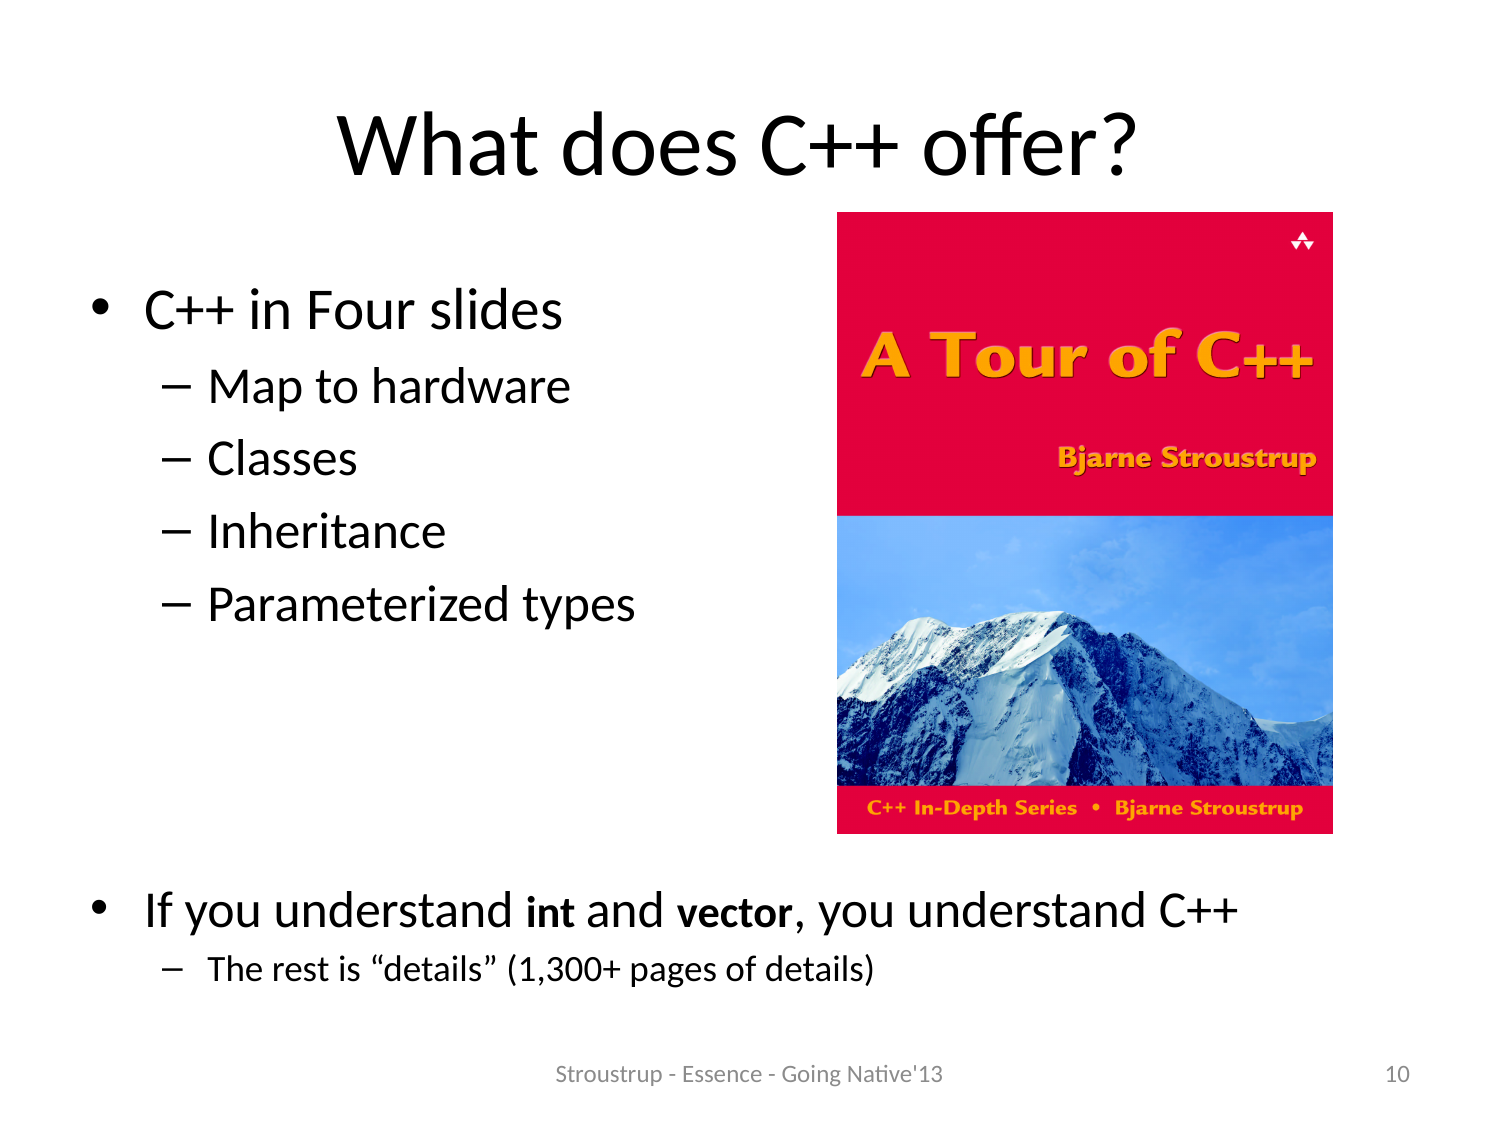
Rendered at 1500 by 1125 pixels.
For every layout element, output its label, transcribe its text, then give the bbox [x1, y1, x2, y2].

title What does C++ offer? [75, 45, 1425, 233]
slide_number 10 [1074, 1042, 1425, 1103]
list C++ in Four slides Map to hardware Classes Inheritance Parameterized types If you understand int and vector, you understand C++ The rest is “details” (1,300+ pages of details) [75, 262, 1425, 1005]
footer Stroustrup - Essence - Going Native'13 [512, 1042, 988, 1103]
picture [837, 212, 1333, 835]
